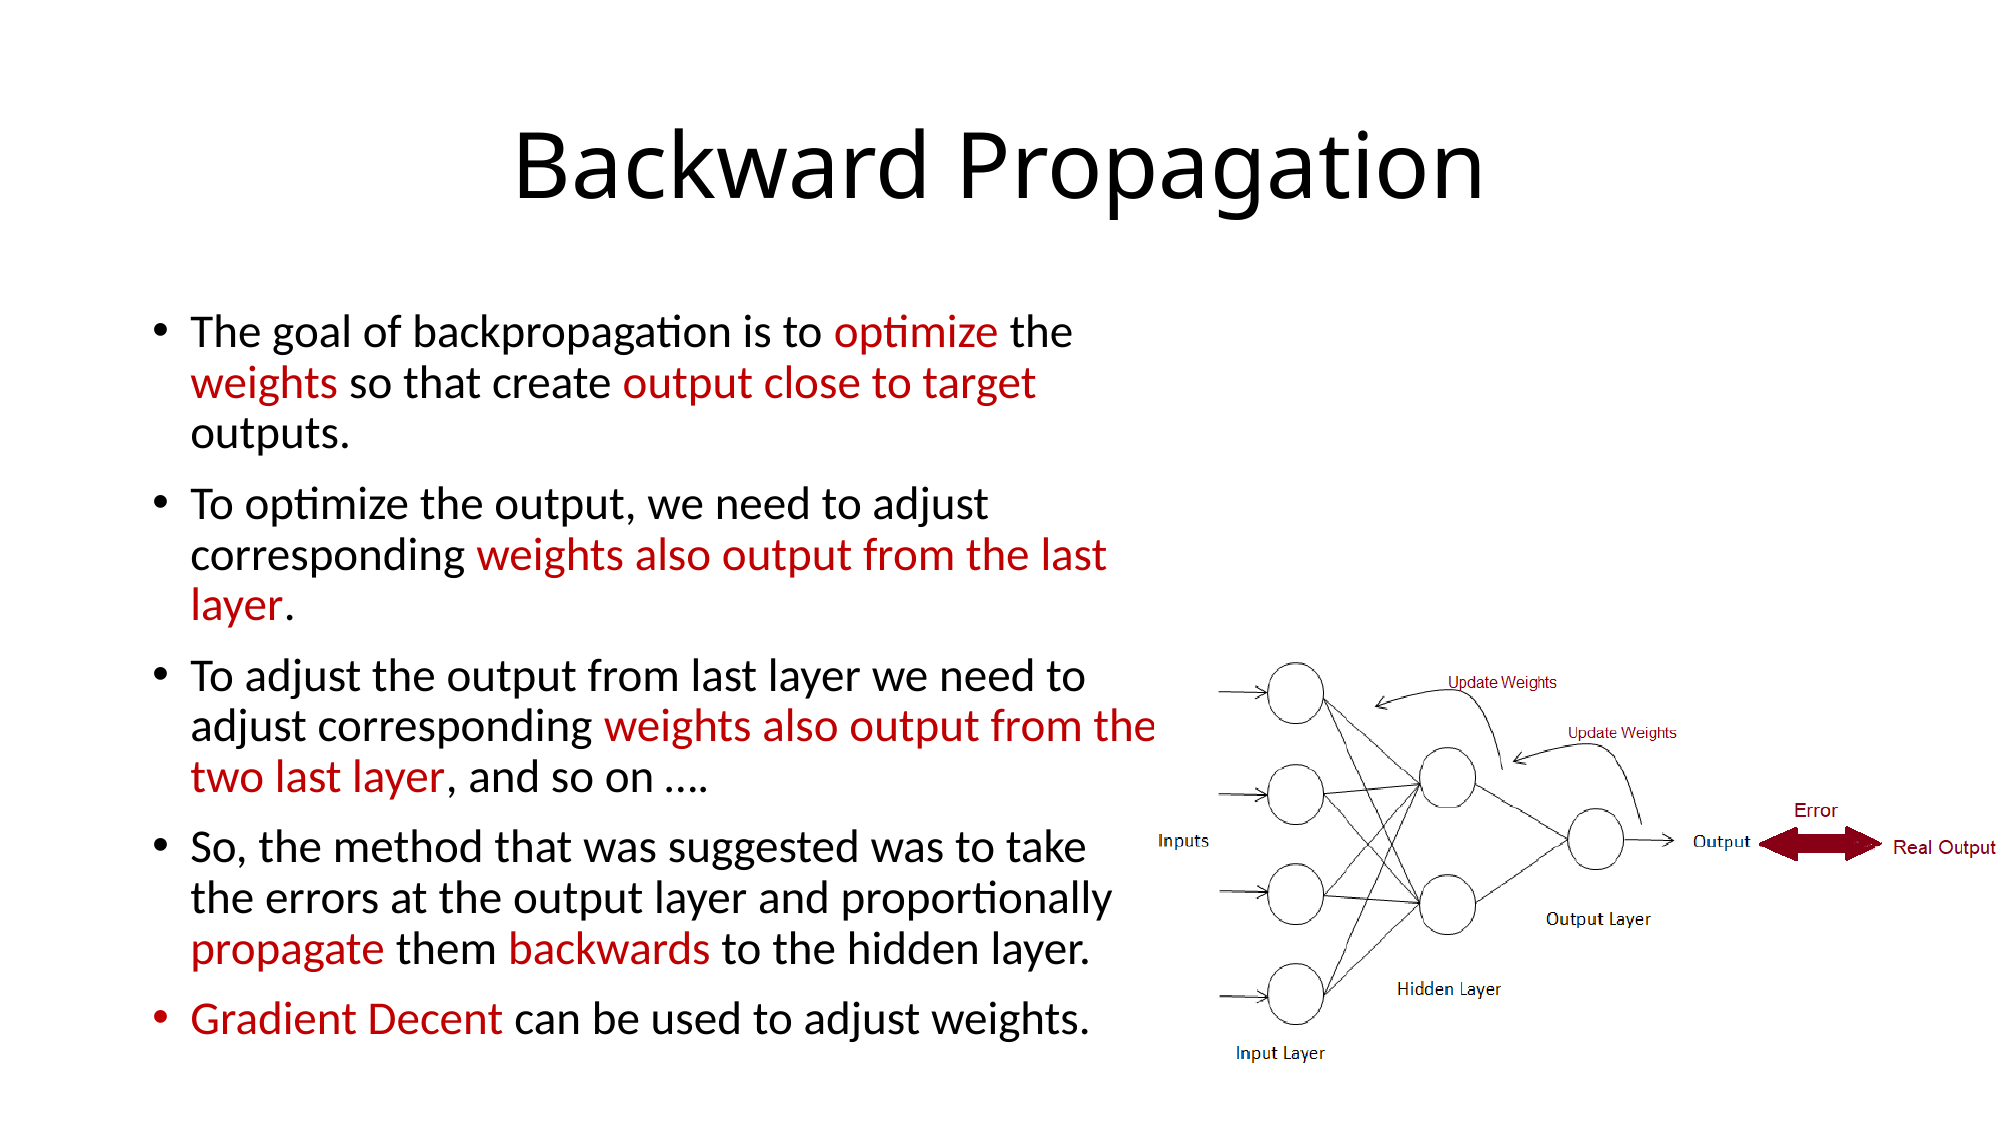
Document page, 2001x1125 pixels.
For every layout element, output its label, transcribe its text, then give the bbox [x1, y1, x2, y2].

title Backward Propagation [137, 59, 1863, 278]
list The goal of backpropagation is to optimize the weights so that create output close to target outputs. To optimize the output, we need to adjust corresponding weights also output from the last layer. To adjust the output from last layer we need to adjust corresponding weights also output from the two last layer, and so on …. So, the method that was suggested was to take the errors at the output layer and proportionally propagate them backwards to the hidden layer. Gradient Decent can be used to adjust weights. [137, 299, 1175, 1057]
picture [1154, 653, 2000, 1079]
